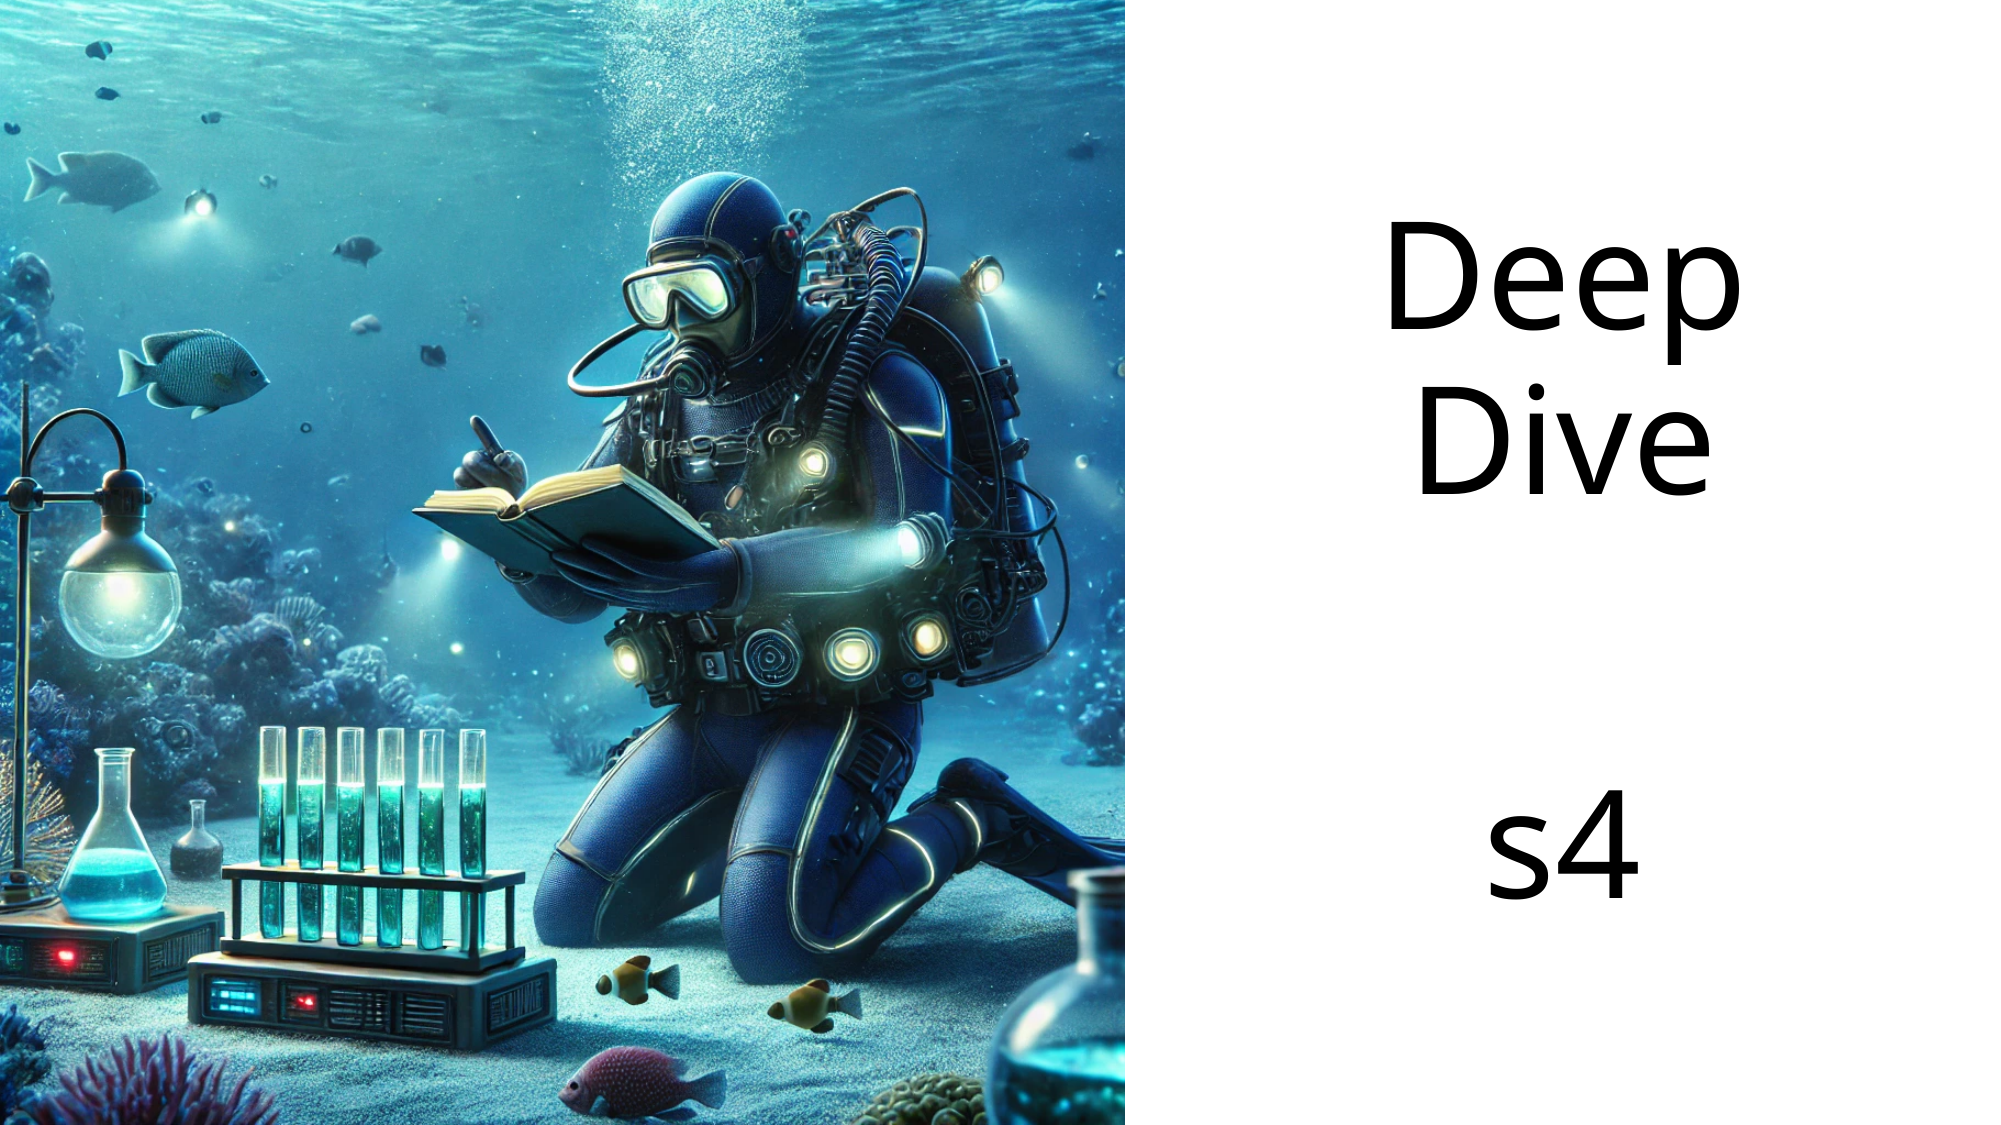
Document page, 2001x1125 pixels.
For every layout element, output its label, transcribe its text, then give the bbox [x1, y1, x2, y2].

text_box Dive [1293, 320, 1832, 572]
picture [0, 0, 1125, 1125]
text_box s4 [1370, 737, 1754, 963]
text_box Deep [1200, 155, 1925, 407]
